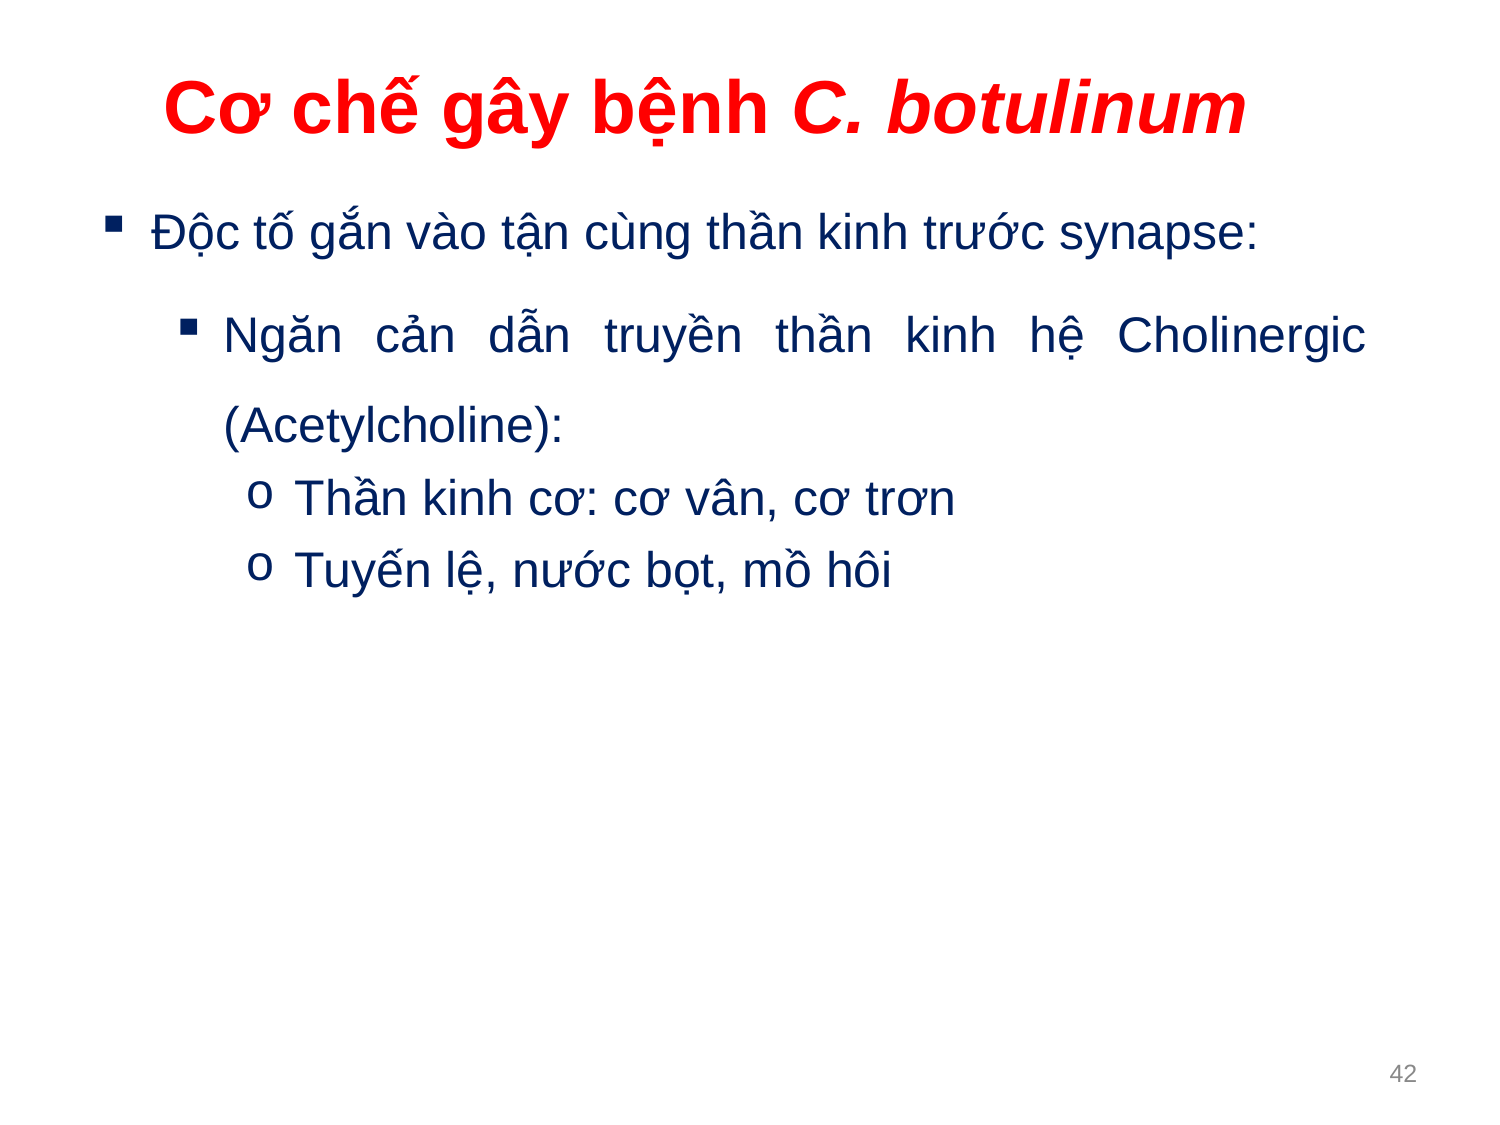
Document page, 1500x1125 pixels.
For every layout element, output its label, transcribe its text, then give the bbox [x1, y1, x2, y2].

list Độc tố gắn vào tận cùng thần kinh trước synapse: Ngăn cản dẫn truyền thần kinh hệ Cholinergic (Acetylcholine): Thần kinh cơ: cơ vân, cơ trơn Tuyến lệ, nước bọt, mồ hôi [86, 161, 1376, 864]
title Cơ chế gây bệnh C. botulinum [74, 44, 1338, 163]
slide_number 42 [1379, 1050, 1426, 1095]
